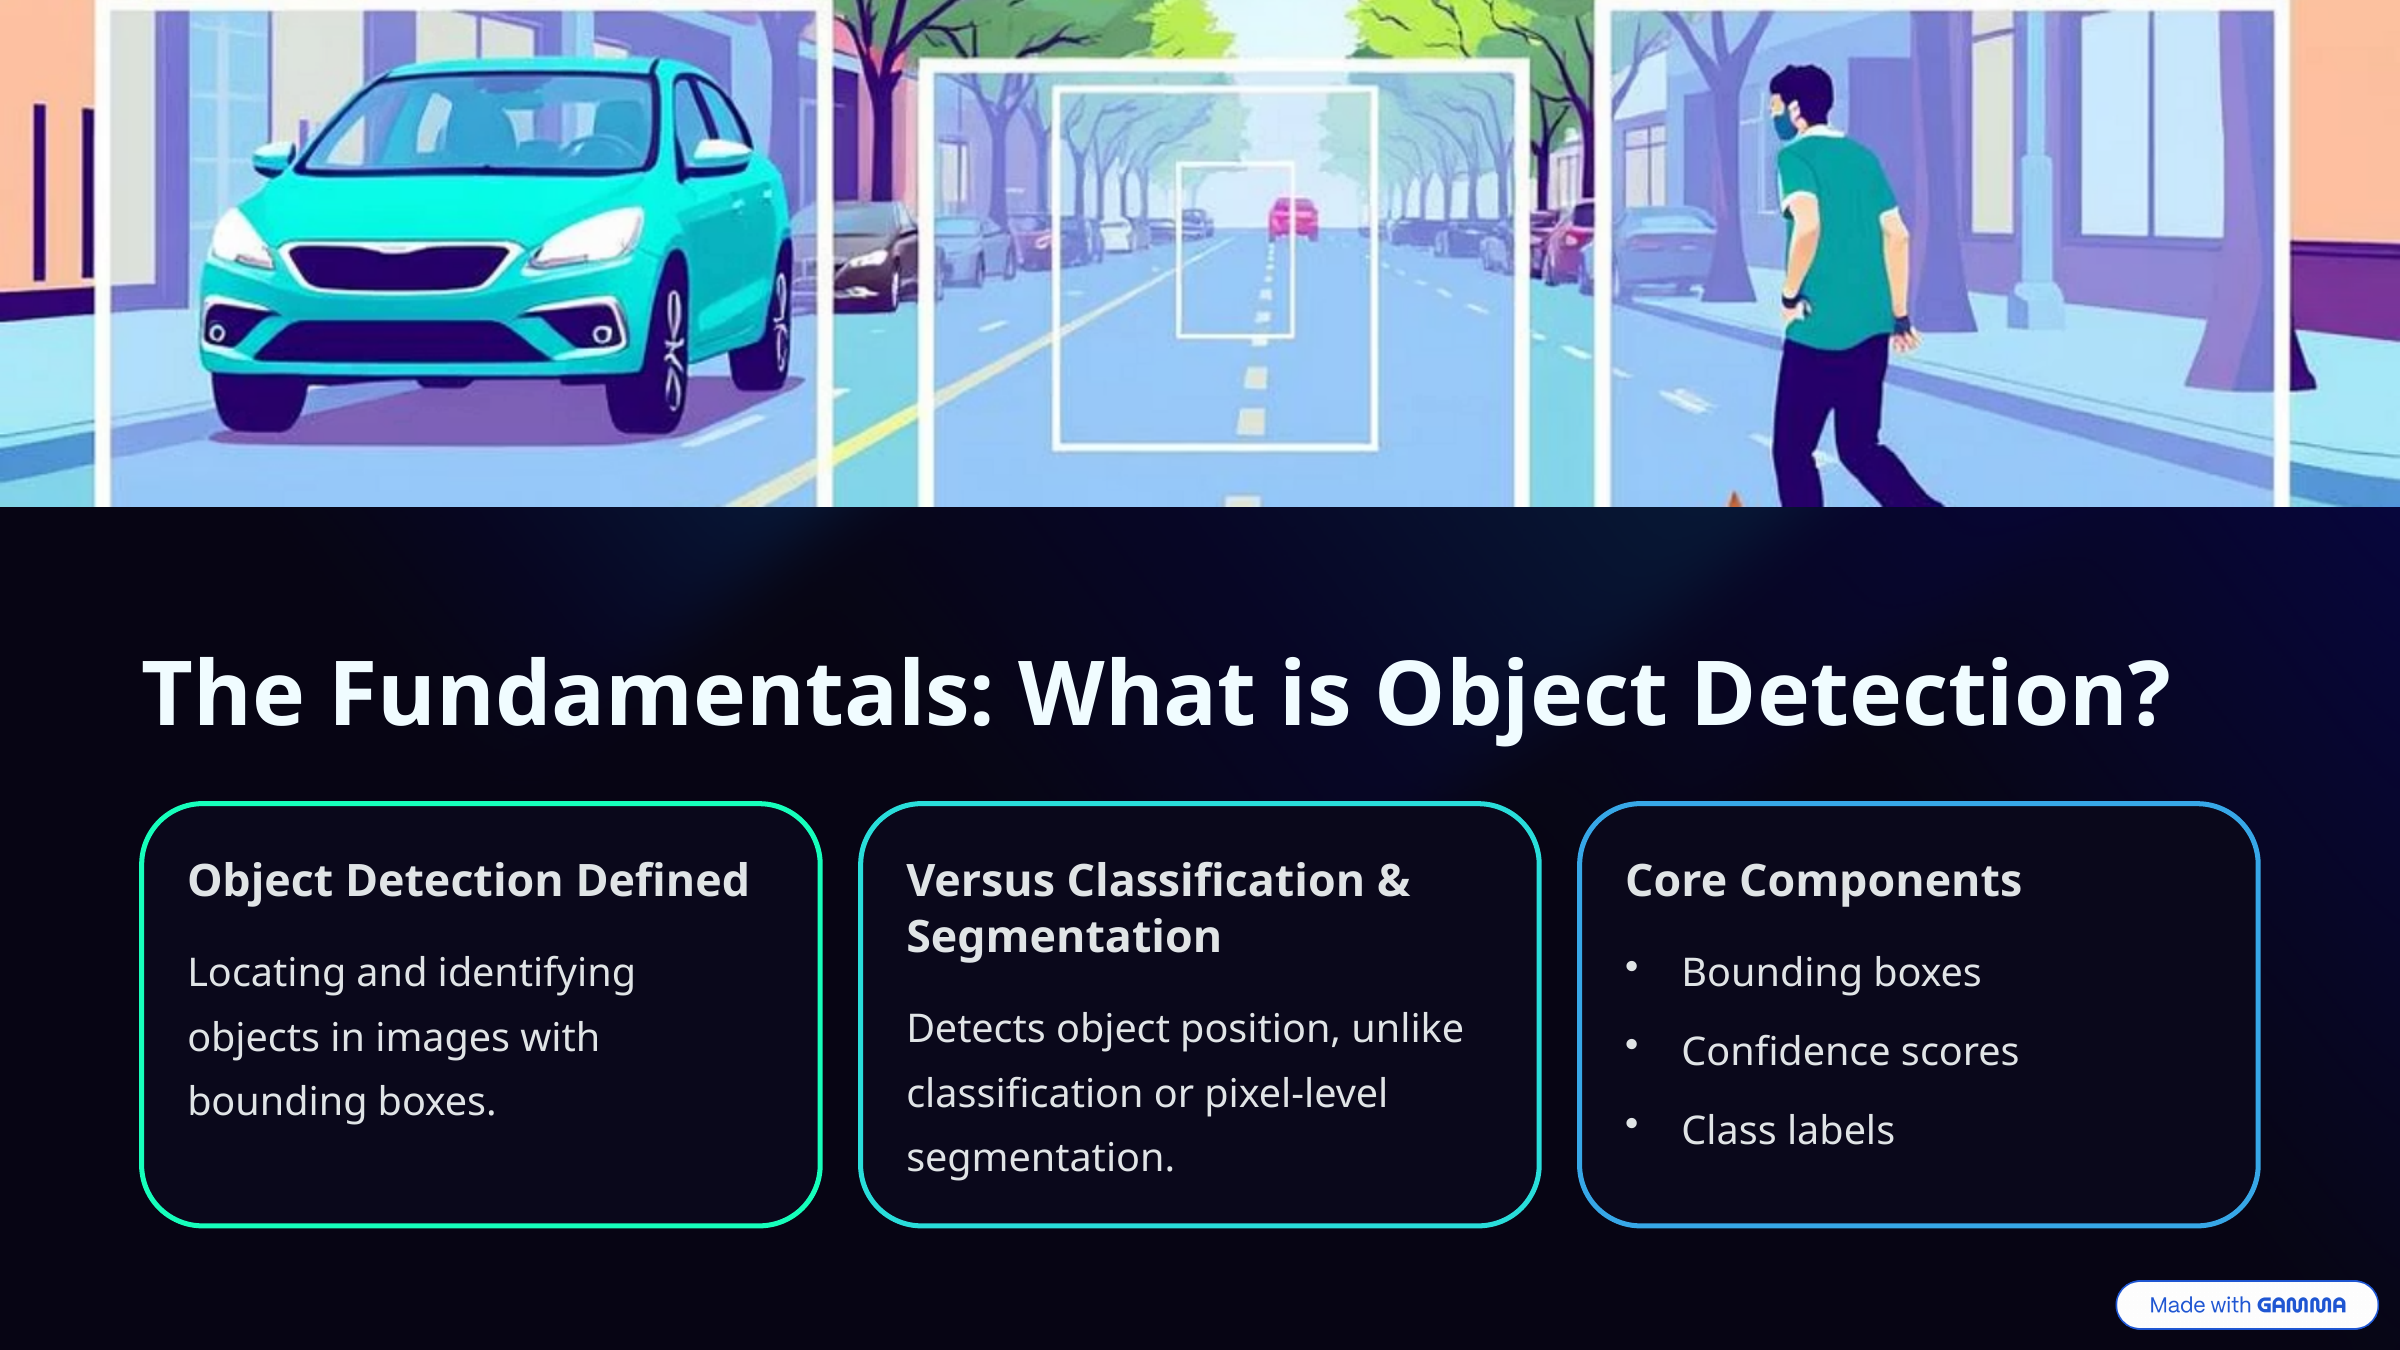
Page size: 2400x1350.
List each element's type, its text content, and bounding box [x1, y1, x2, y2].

text_box Core Components [1625, 849, 2076, 906]
text_box [141, 803, 821, 1226]
text_box [860, 803, 1540, 1226]
text_box Locating and identifying objects in images with bounding boxes. [187, 929, 775, 1060]
text_box Object Detection Defined [187, 849, 721, 906]
picture [0, 0, 2400, 507]
text_box Versus Classification & Segmentation [906, 849, 1494, 962]
text_box [1579, 803, 2259, 1226]
text_box Confidence scores [1625, 1008, 2213, 1074]
picture [2106, 1271, 2389, 1339]
text_box Class labels [1625, 1087, 2213, 1153]
text_box Bounding boxes [1625, 929, 2213, 995]
text_box The Fundamentals: What is Object Detection? [141, 630, 2049, 743]
text_box Detects object position, unlike classification or pixel-level segmentation. [906, 985, 1494, 1181]
